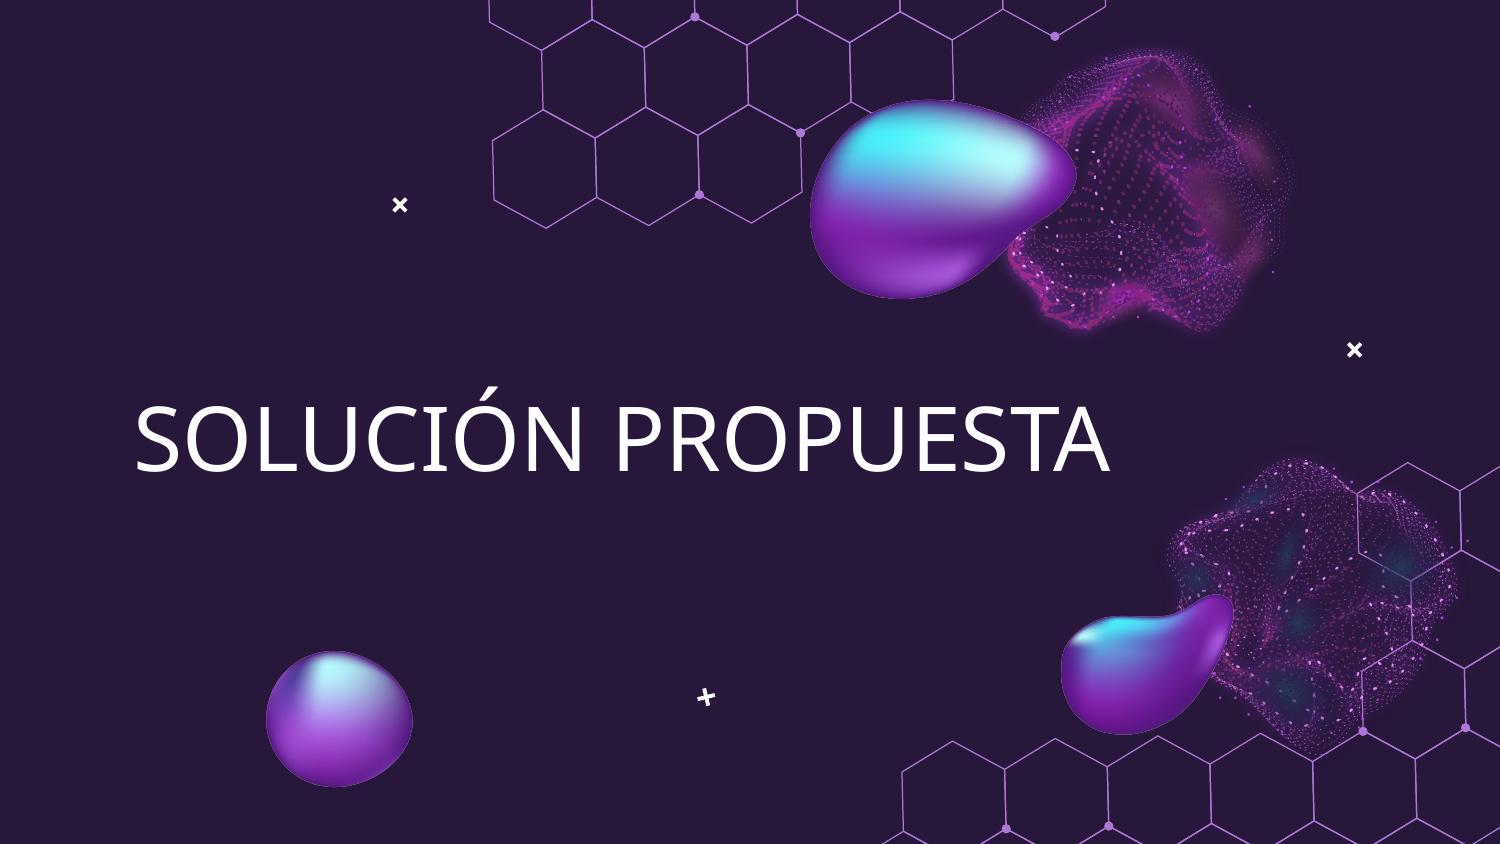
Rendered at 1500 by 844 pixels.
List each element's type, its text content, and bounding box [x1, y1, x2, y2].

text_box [699, 690, 713, 704]
picture [1040, 420, 1500, 803]
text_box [1348, 343, 1362, 357]
picture [245, 630, 433, 812]
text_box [393, 198, 407, 212]
picture [778, 41, 1306, 356]
title SOLUCIÓN PROPUESTA [118, 366, 1325, 505]
